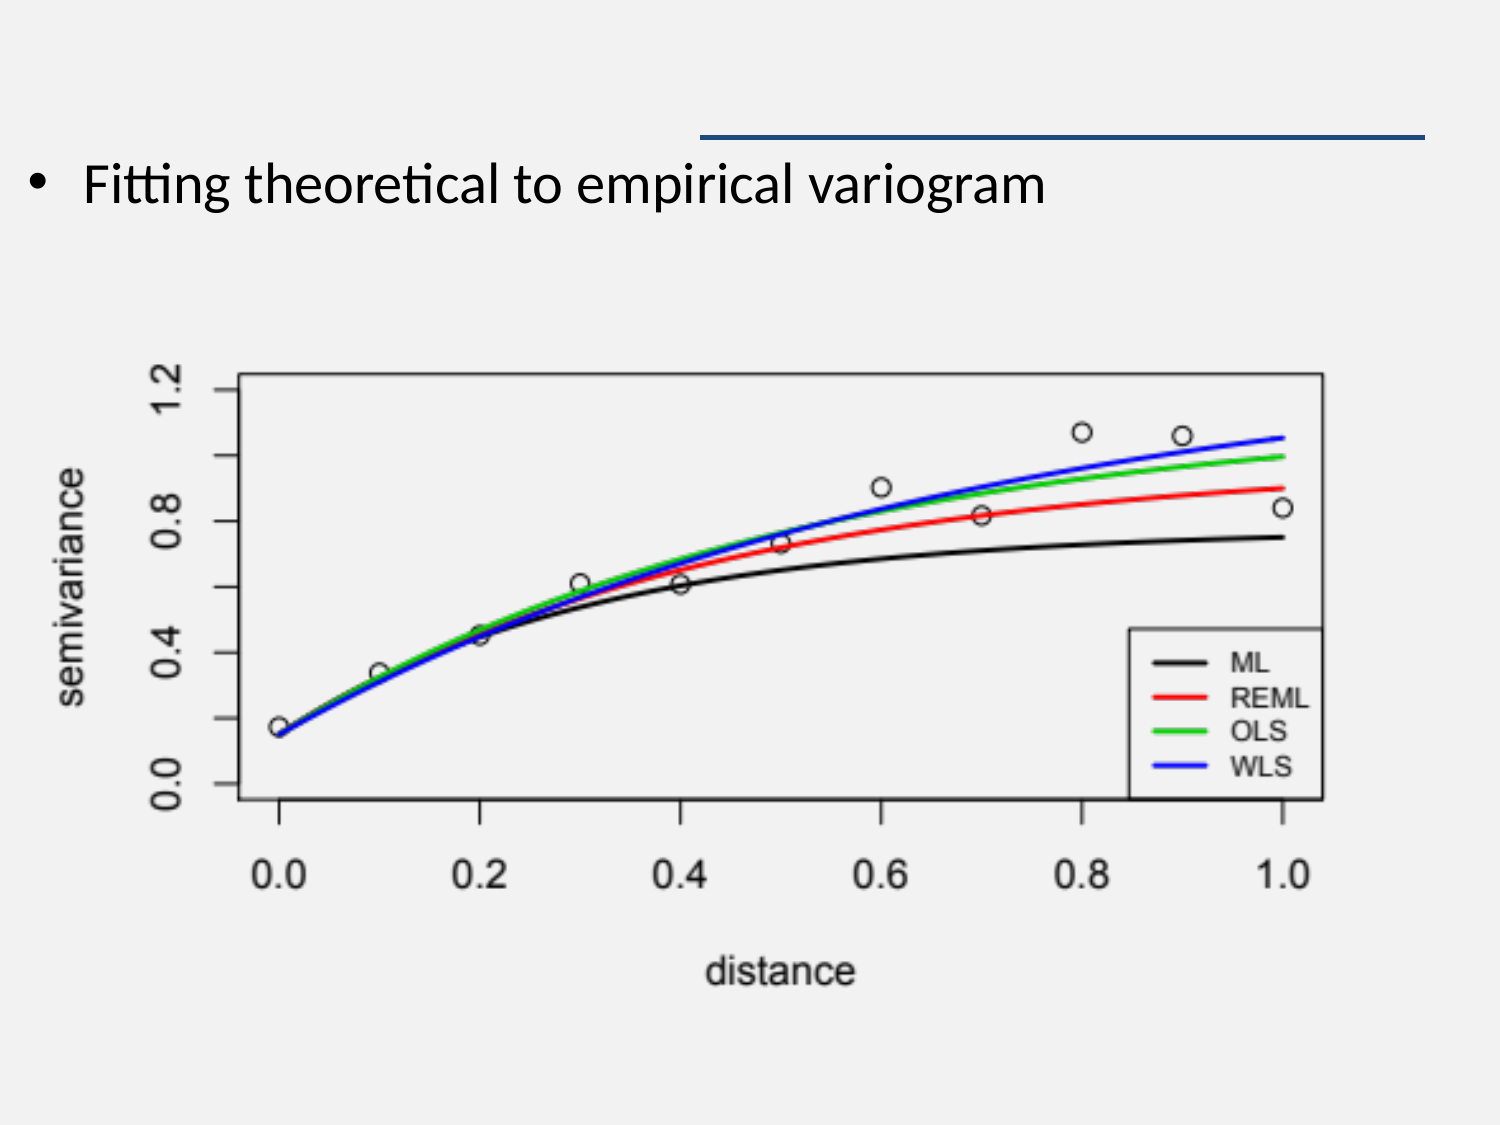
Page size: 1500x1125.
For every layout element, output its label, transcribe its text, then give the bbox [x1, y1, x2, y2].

picture [40, 175, 1421, 1045]
list Fitting theoretical to empirical variogram [12, 137, 1488, 1113]
